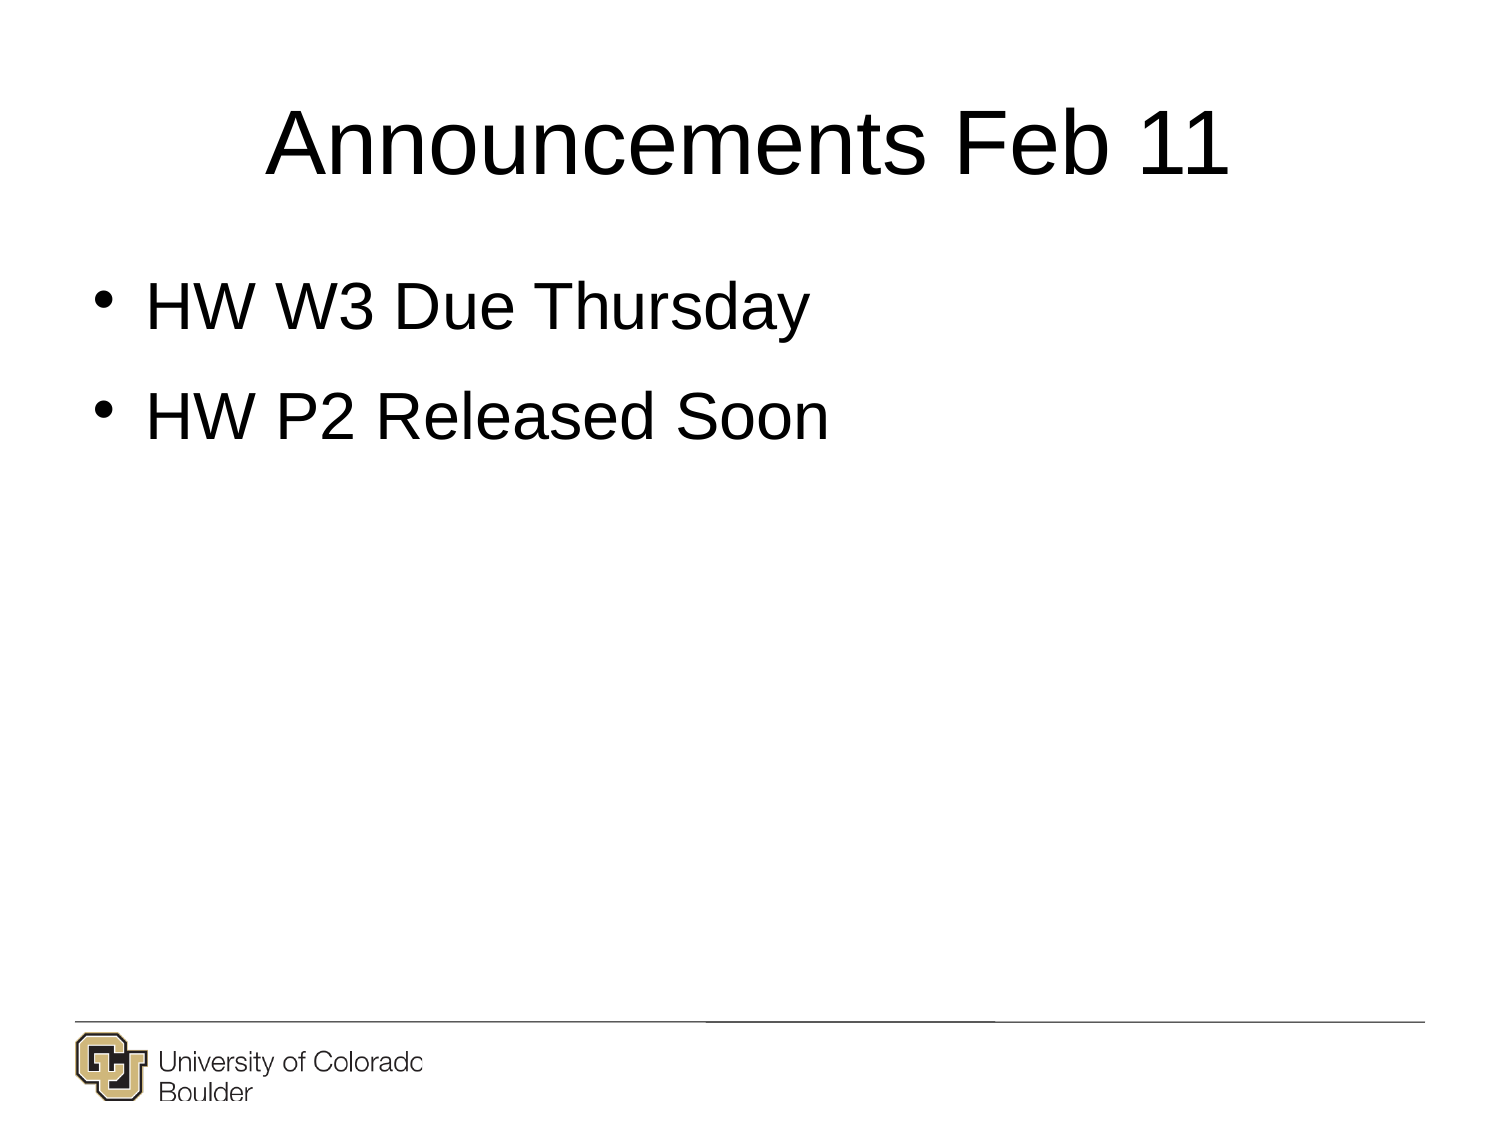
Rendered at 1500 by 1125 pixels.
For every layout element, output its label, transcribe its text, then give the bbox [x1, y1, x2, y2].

title Announcements Feb 11 [75, 44, 1425, 232]
list HW W3 Due Thursday HW P2 Released Soon [75, 263, 1425, 915]
